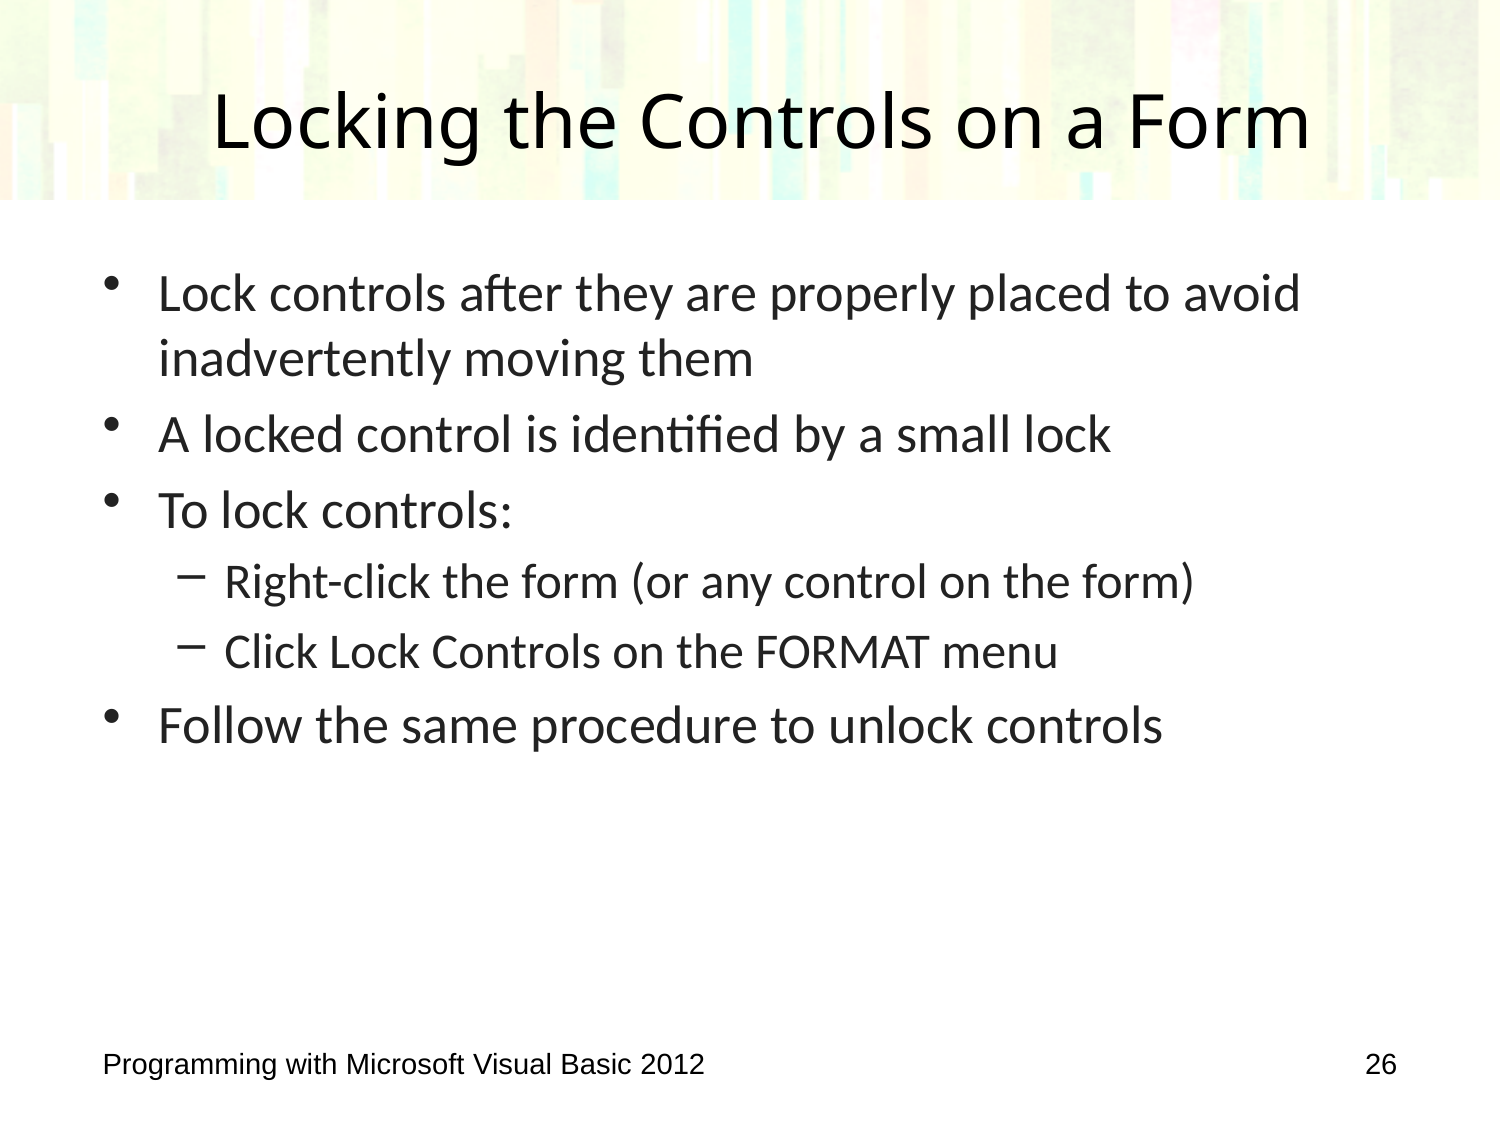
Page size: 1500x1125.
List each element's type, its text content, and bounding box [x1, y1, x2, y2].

list Lock controls after they are properly placed to avoid inadvertently moving them A locked control is identified by a small lock To lock controls: Right-click the form (or any control on the form) Click Lock Controls on the FORMAT menu Follow the same procedure to unlock controls [87, 249, 1413, 1026]
title Locking the Controls on a Form [99, 24, 1425, 213]
slide_number 26 [1074, 1037, 1413, 1101]
footer Programming with Microsoft Visual Basic 2012 [87, 1037, 1051, 1101]
